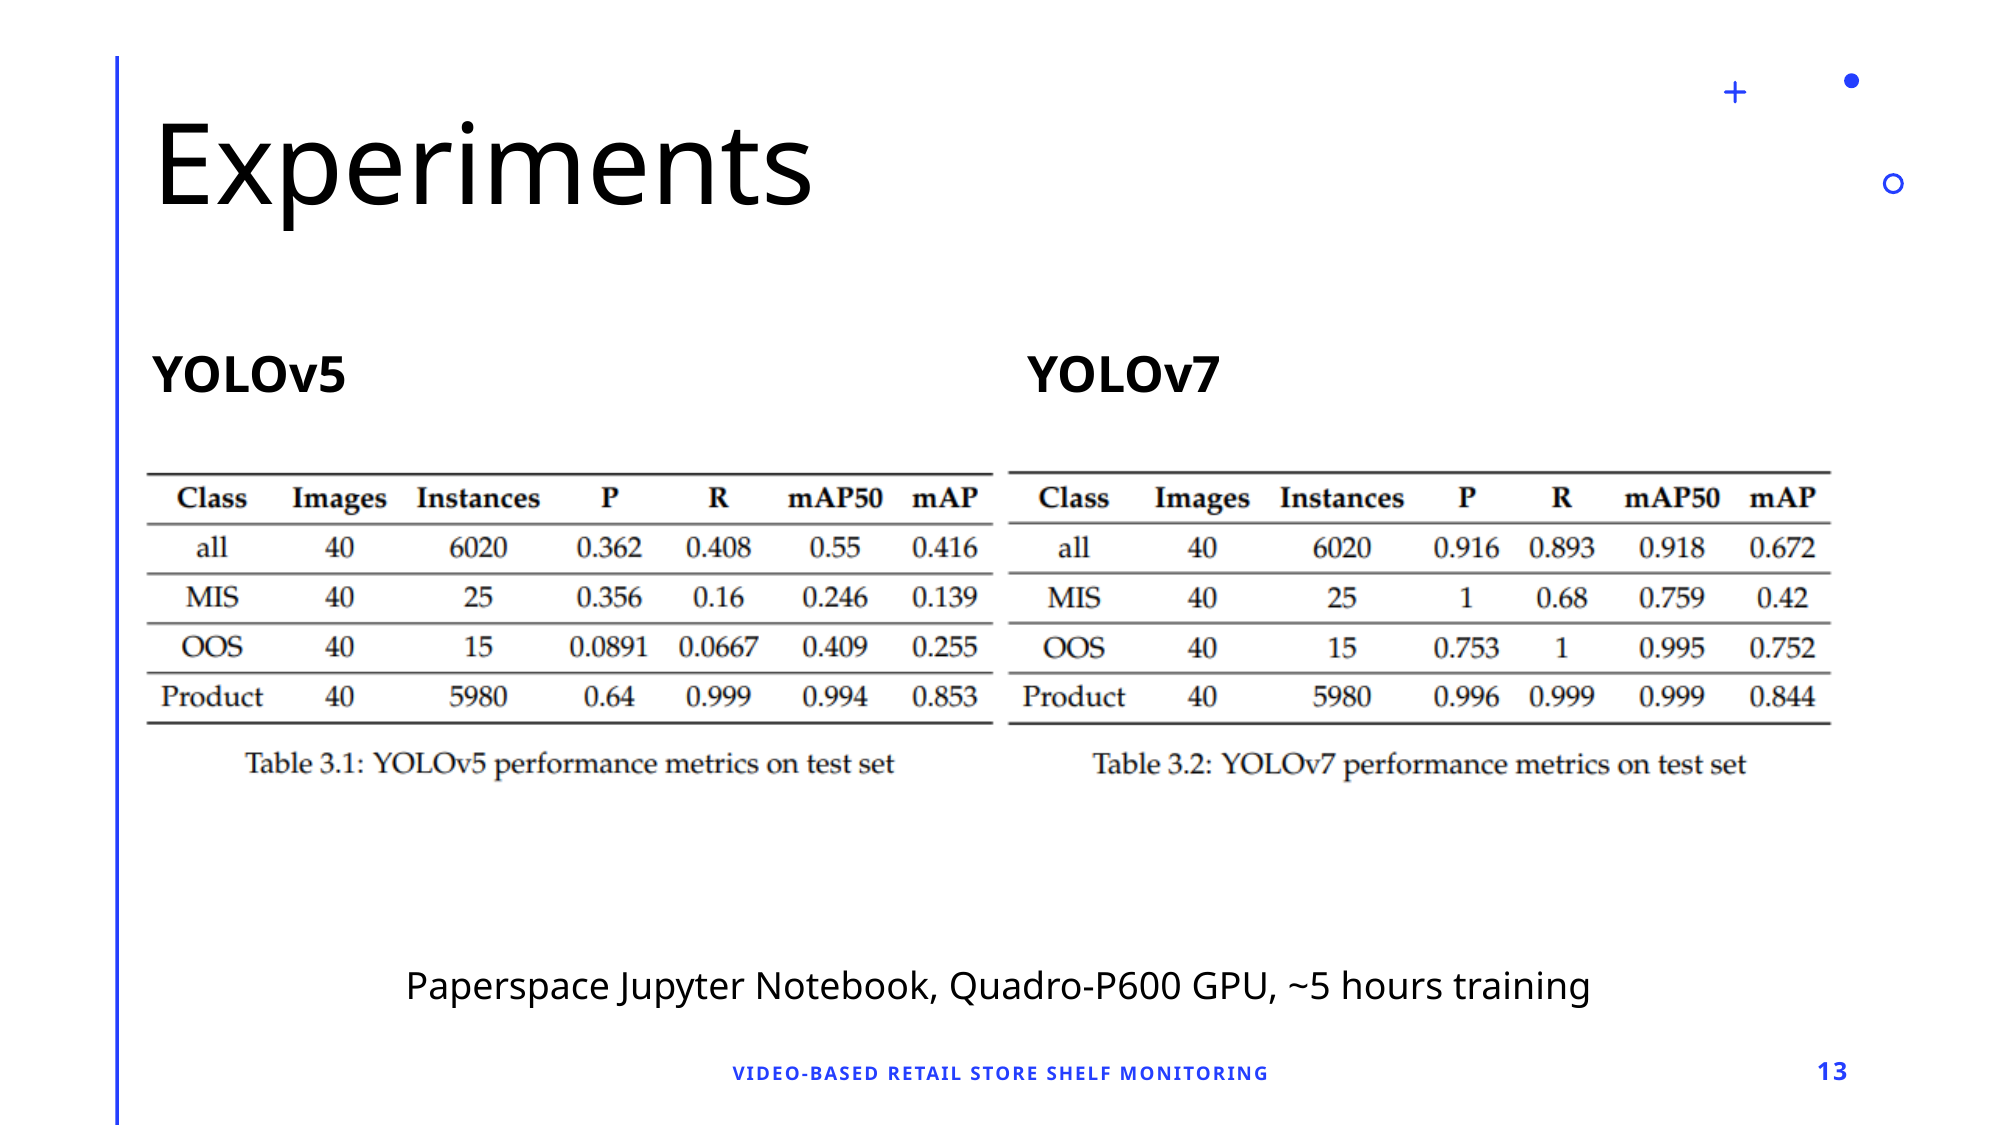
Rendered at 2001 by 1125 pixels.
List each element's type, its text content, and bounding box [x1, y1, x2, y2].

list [1000, 462, 1843, 791]
slide_number 13 [1412, 1042, 1863, 1103]
text_box Paperspace Jupyter Notebook, Quadro-P600 GPU, ~5 hours training [360, 954, 1638, 1015]
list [136, 464, 1006, 801]
footer Video-based Retail Store Shelf Monitoring [662, 1042, 1338, 1103]
title Experiments [137, 59, 1863, 278]
list YOLOv7 [1012, 275, 1863, 411]
list YOLOv5 [137, 275, 984, 411]
